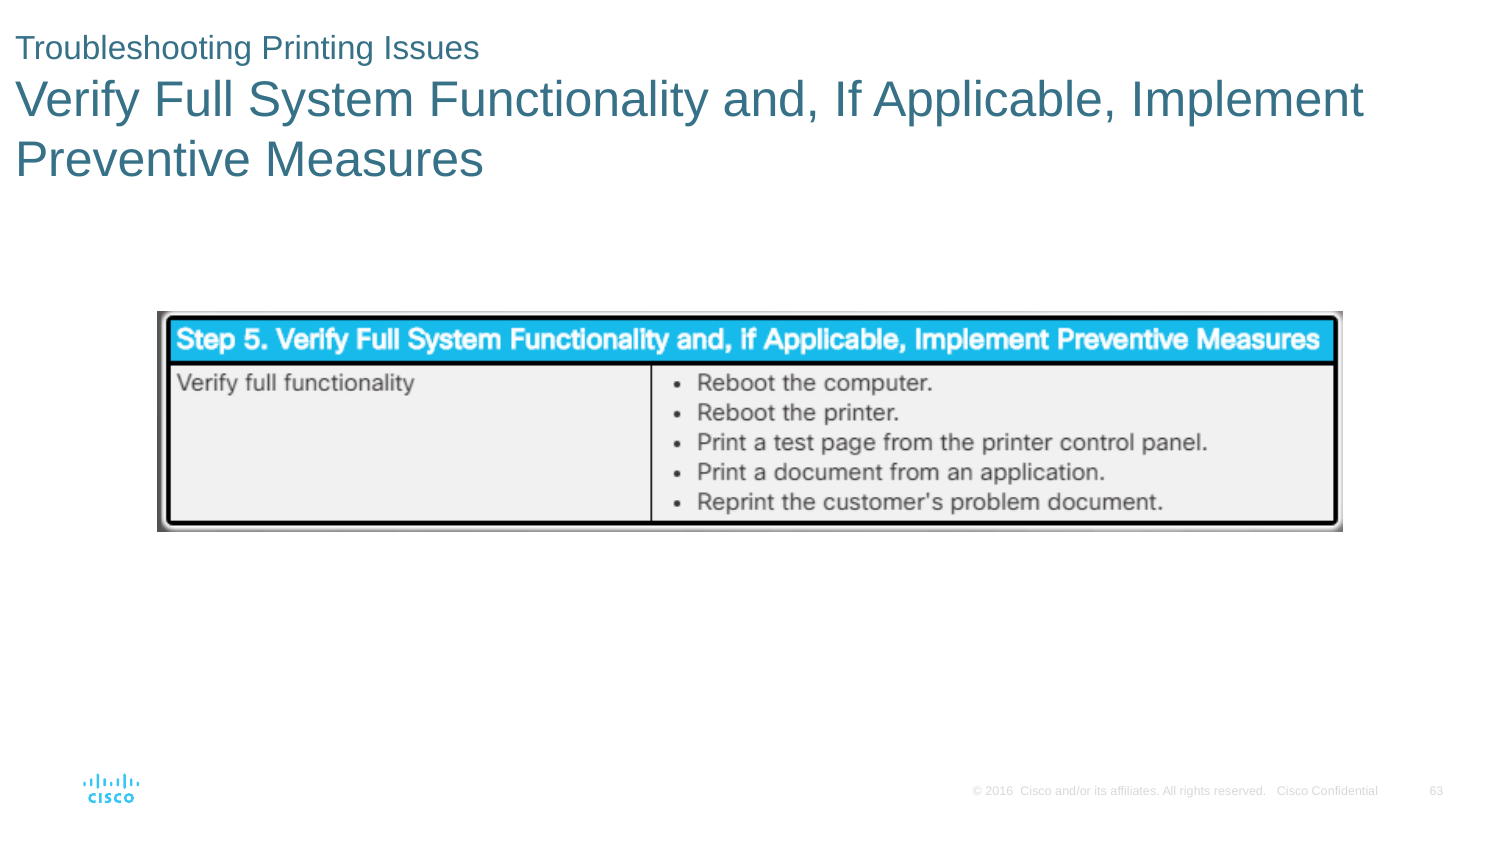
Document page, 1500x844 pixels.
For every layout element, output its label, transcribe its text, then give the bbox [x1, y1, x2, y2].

title Troubleshooting Printing Issues Verify Full System Functionality and, If Applicable, Implement Preventive Measures [0, 43, 1500, 169]
picture [156, 311, 1344, 533]
